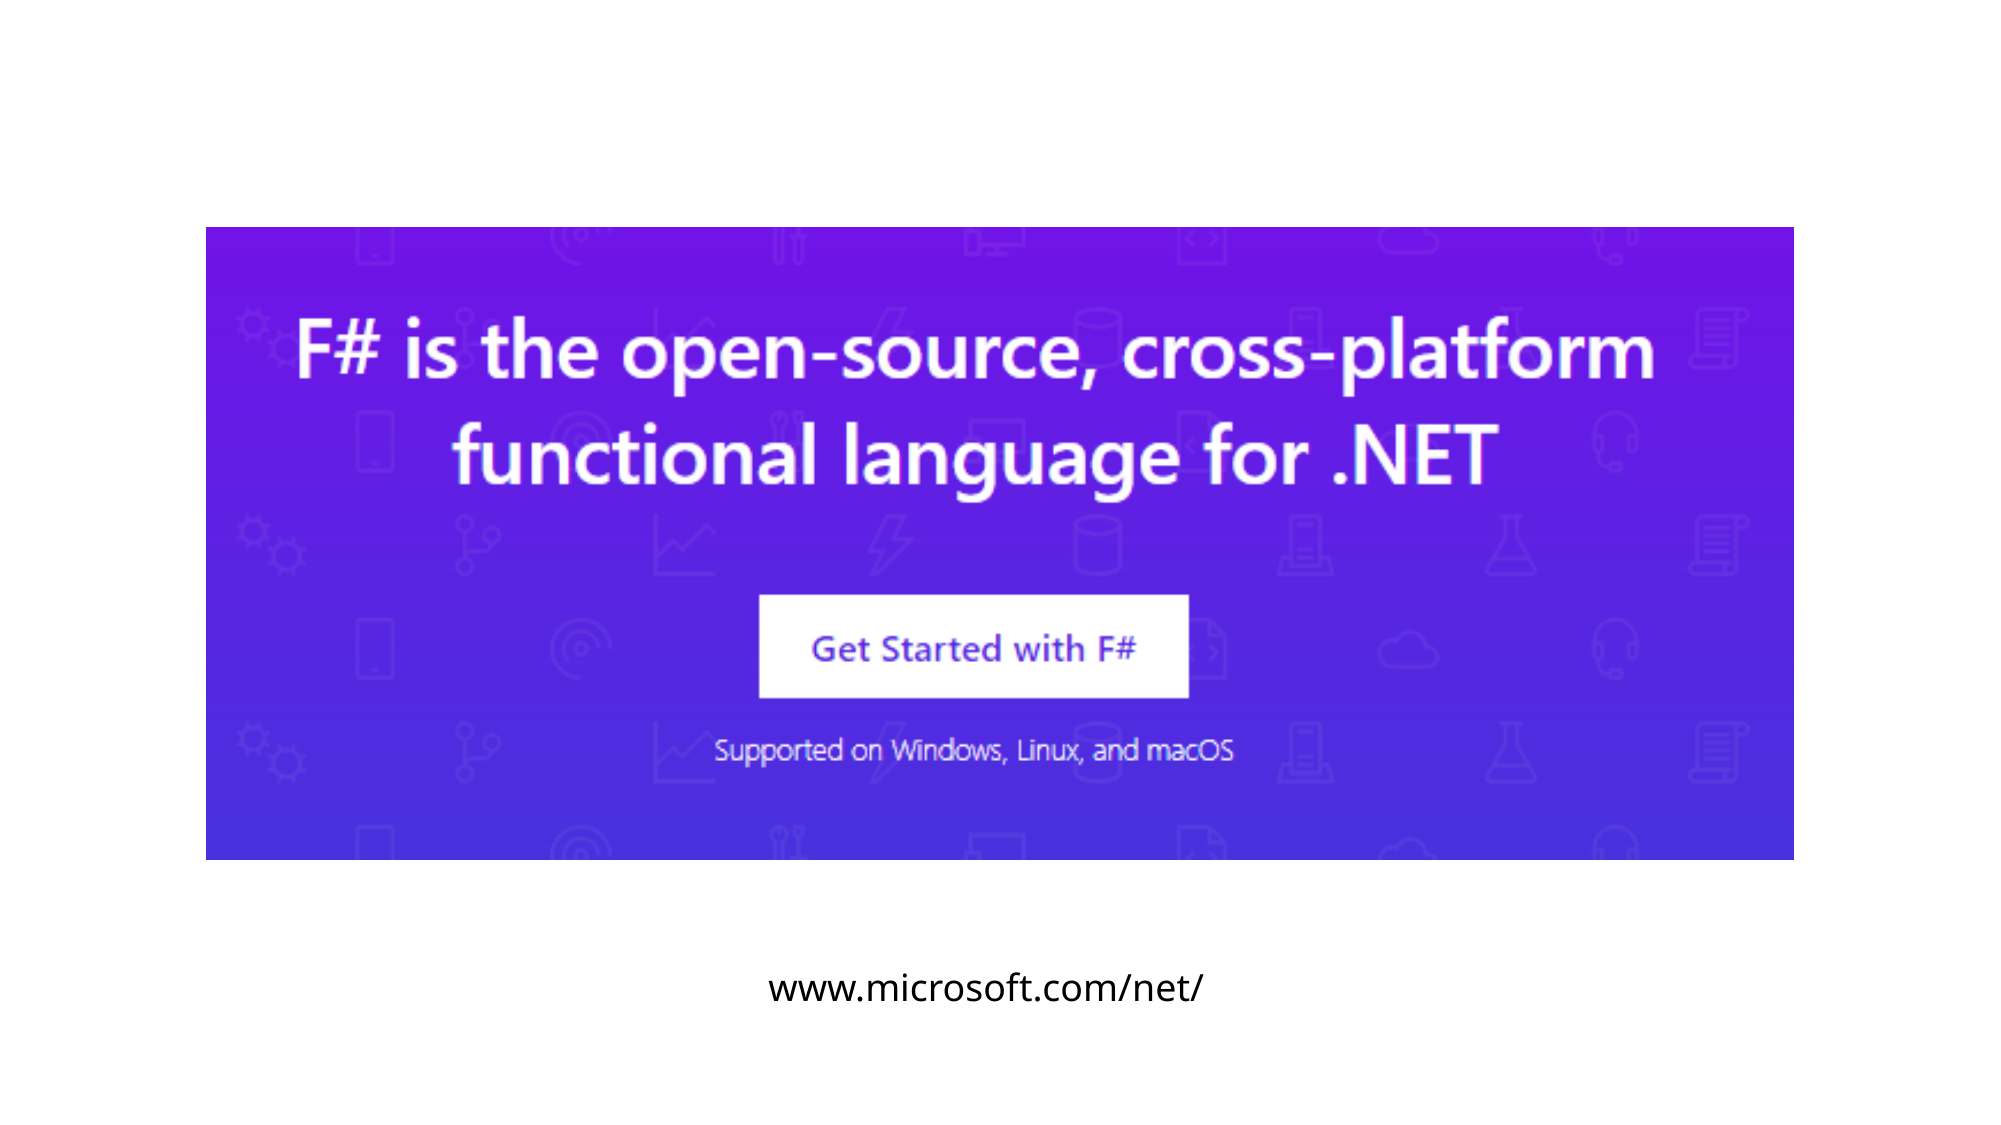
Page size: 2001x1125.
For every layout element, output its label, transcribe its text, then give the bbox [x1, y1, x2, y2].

picture [205, 227, 1795, 860]
text_box www.microsoft.com/net/ [753, 956, 1230, 1022]
